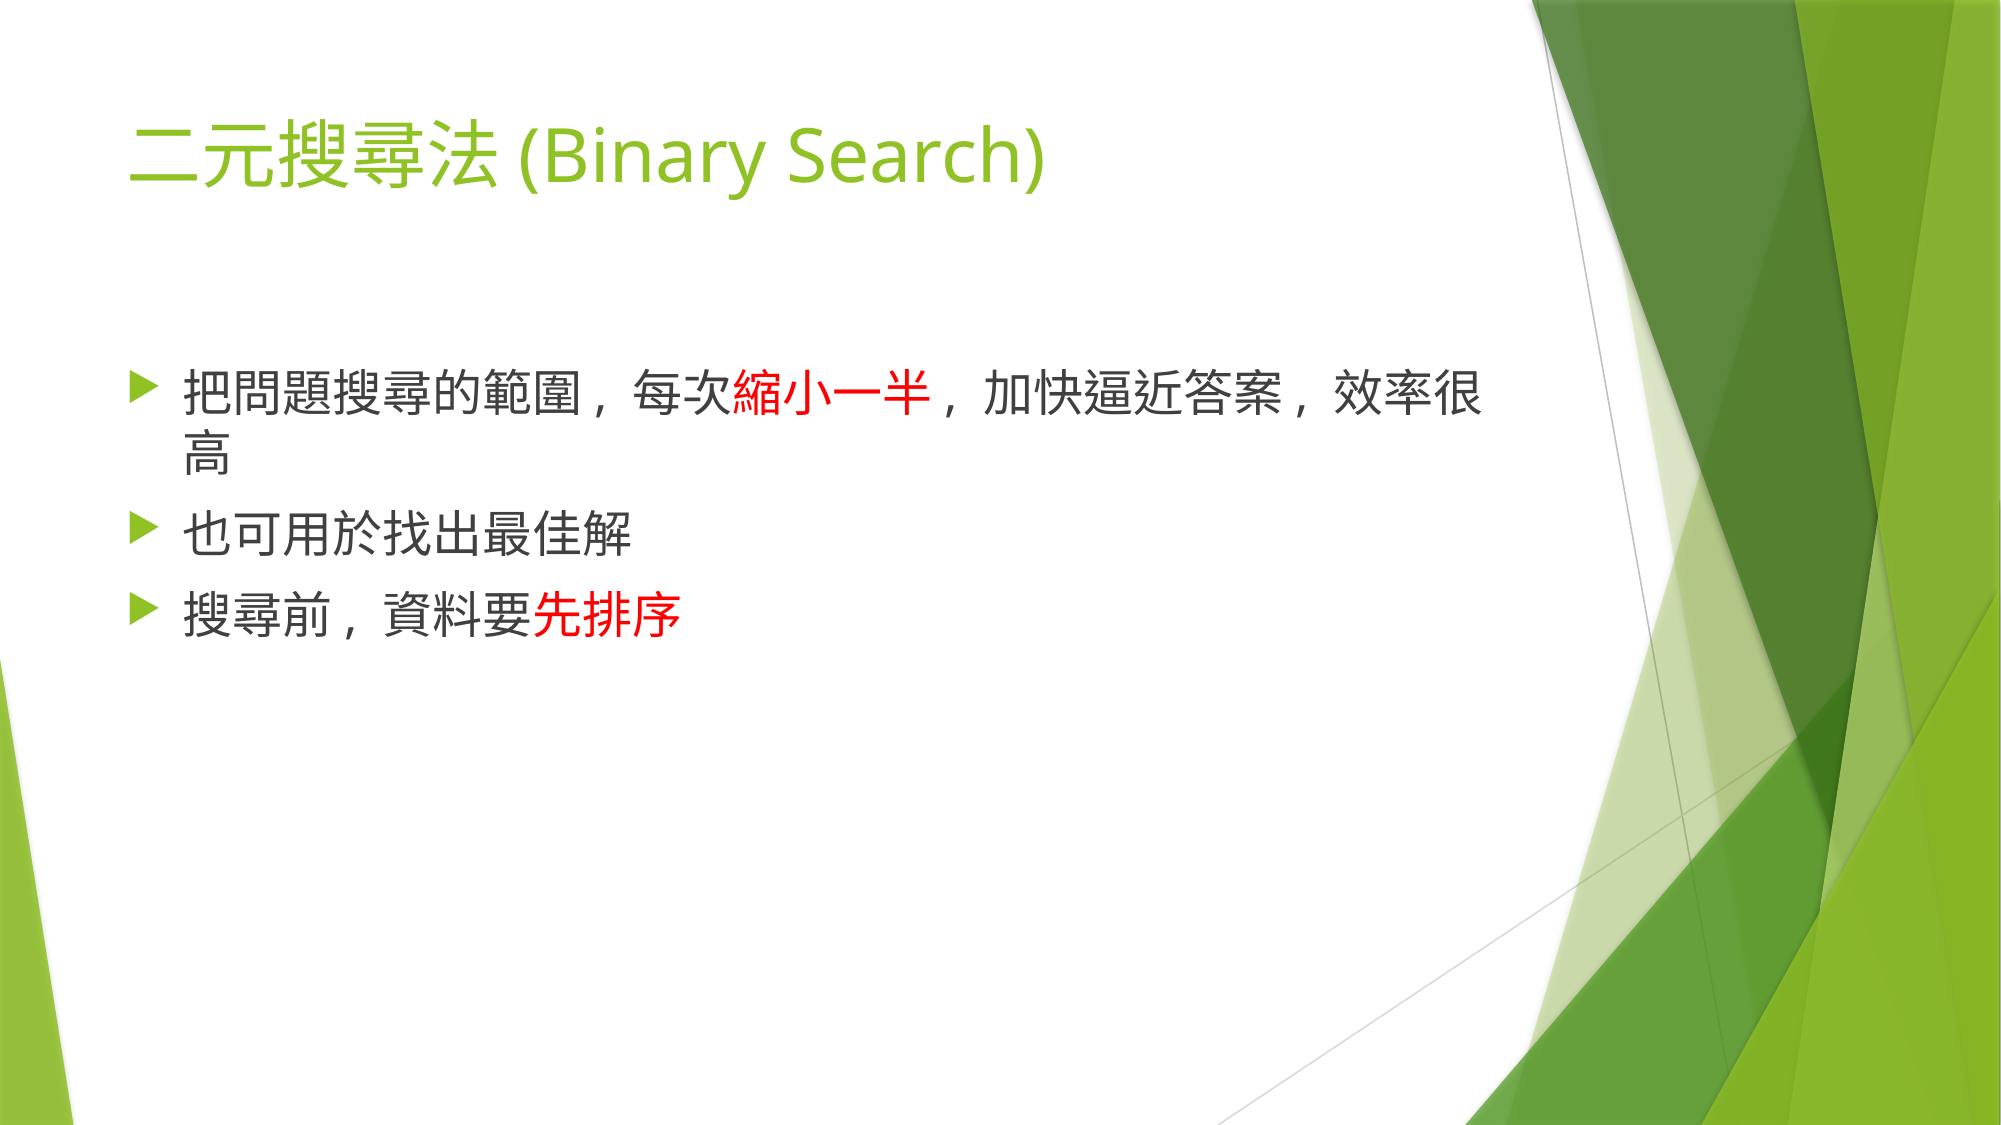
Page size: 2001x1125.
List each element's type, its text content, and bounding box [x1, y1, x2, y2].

title 二元搜尋法(Binary Search) [111, 99, 1522, 317]
list 把問題搜尋的範圍, 每次縮小一半, 加快逼近答案, 效率很高 也可用於找出最佳解 搜尋前, 資料要先排序 [111, 354, 1522, 992]
